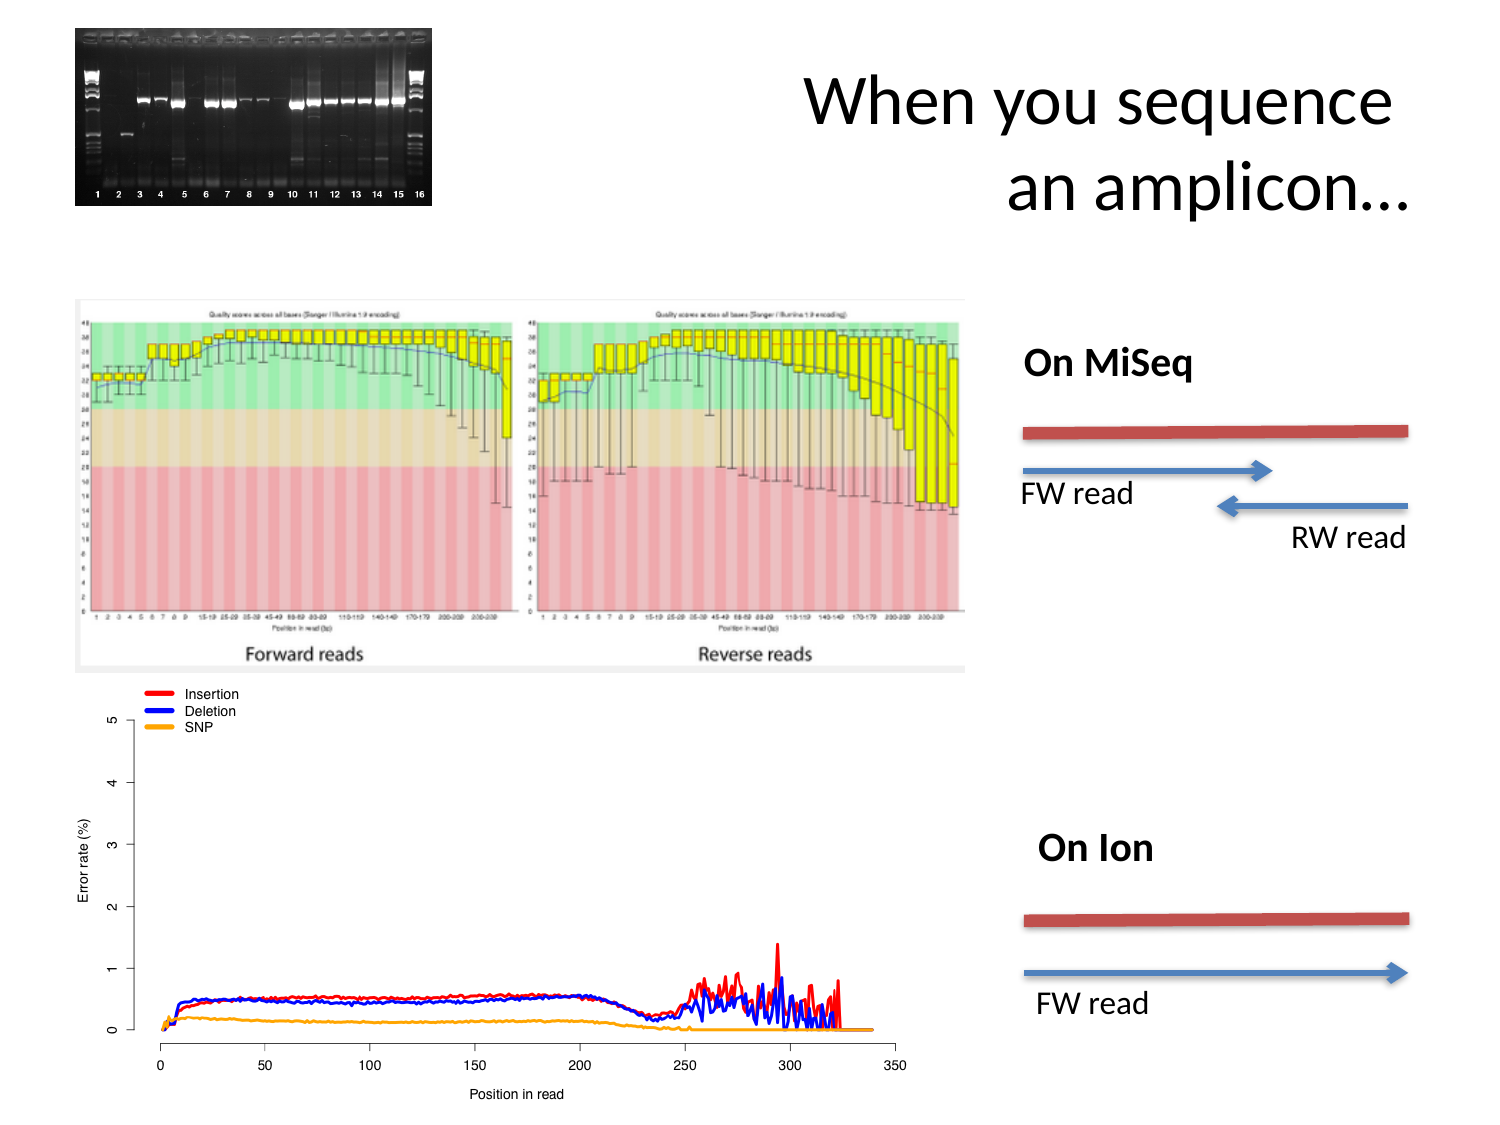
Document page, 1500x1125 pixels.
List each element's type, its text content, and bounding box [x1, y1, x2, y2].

picture [74, 680, 930, 1116]
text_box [1023, 918, 1410, 922]
title When you sequence an amplicon… [75, 45, 1425, 233]
picture [74, 299, 965, 674]
text_box FW read [1005, 463, 1157, 519]
text_box RW read [1276, 507, 1430, 563]
text_box On MiSeq [1009, 326, 1210, 392]
picture [74, 28, 432, 206]
text_box FW read [1021, 974, 1173, 1029]
text_box On Ion [1023, 812, 1170, 878]
